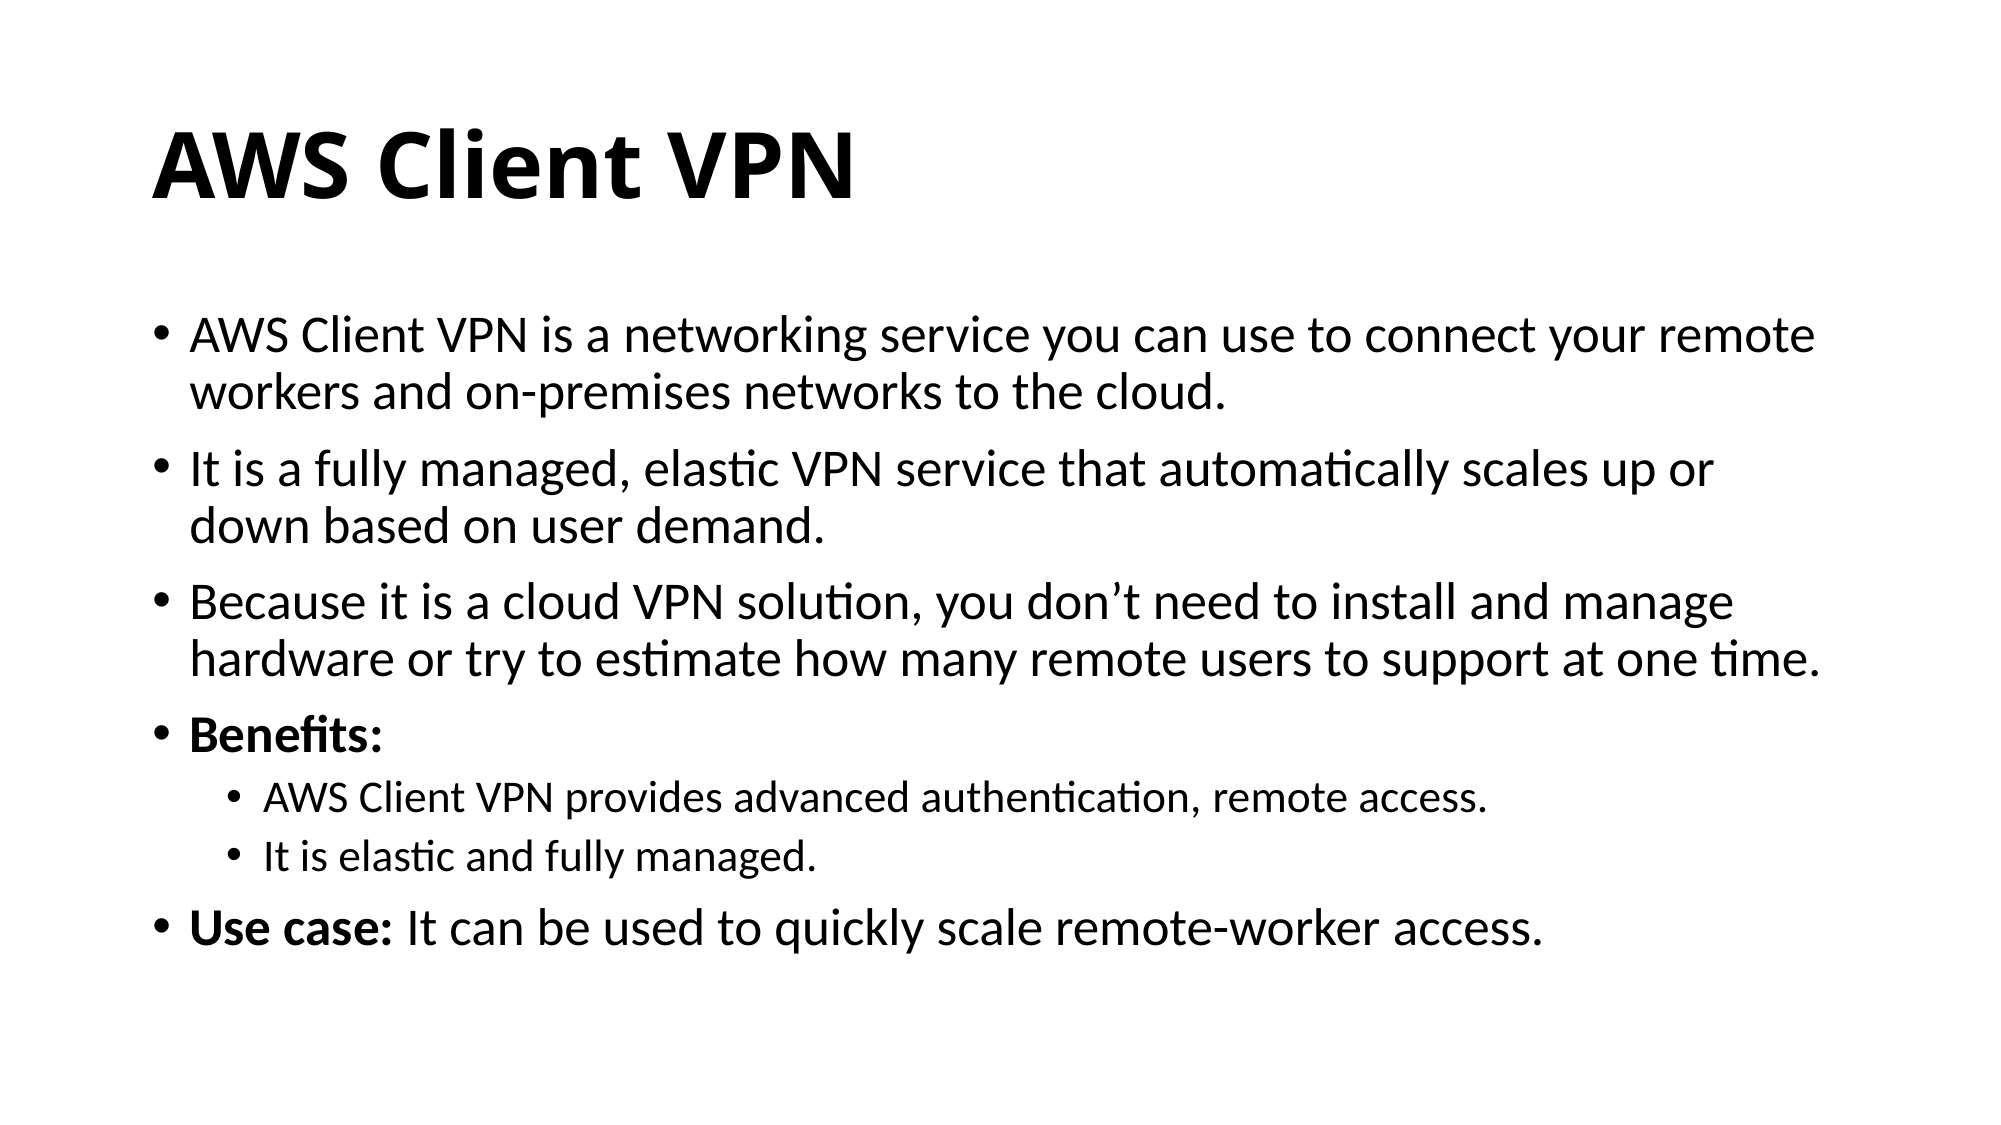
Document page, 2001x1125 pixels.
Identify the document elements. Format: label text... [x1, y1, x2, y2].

list AWS Client VPN is a networking service you can use to connect your remote workers and on-premises networks to the cloud. It is a fully managed, elastic VPN service that automatically scales up or down based on user demand. Because it is a cloud VPN solution, you don’t need to install and manage hardware or try to estimate how many remote users to support at one time. Benefits: AWS Client VPN provides advanced authentication, remote access. It is elastic and fully managed. Use case: It can be used to quickly scale remote-worker access. [137, 299, 1863, 1014]
title AWS Client VPN [137, 59, 1863, 278]
